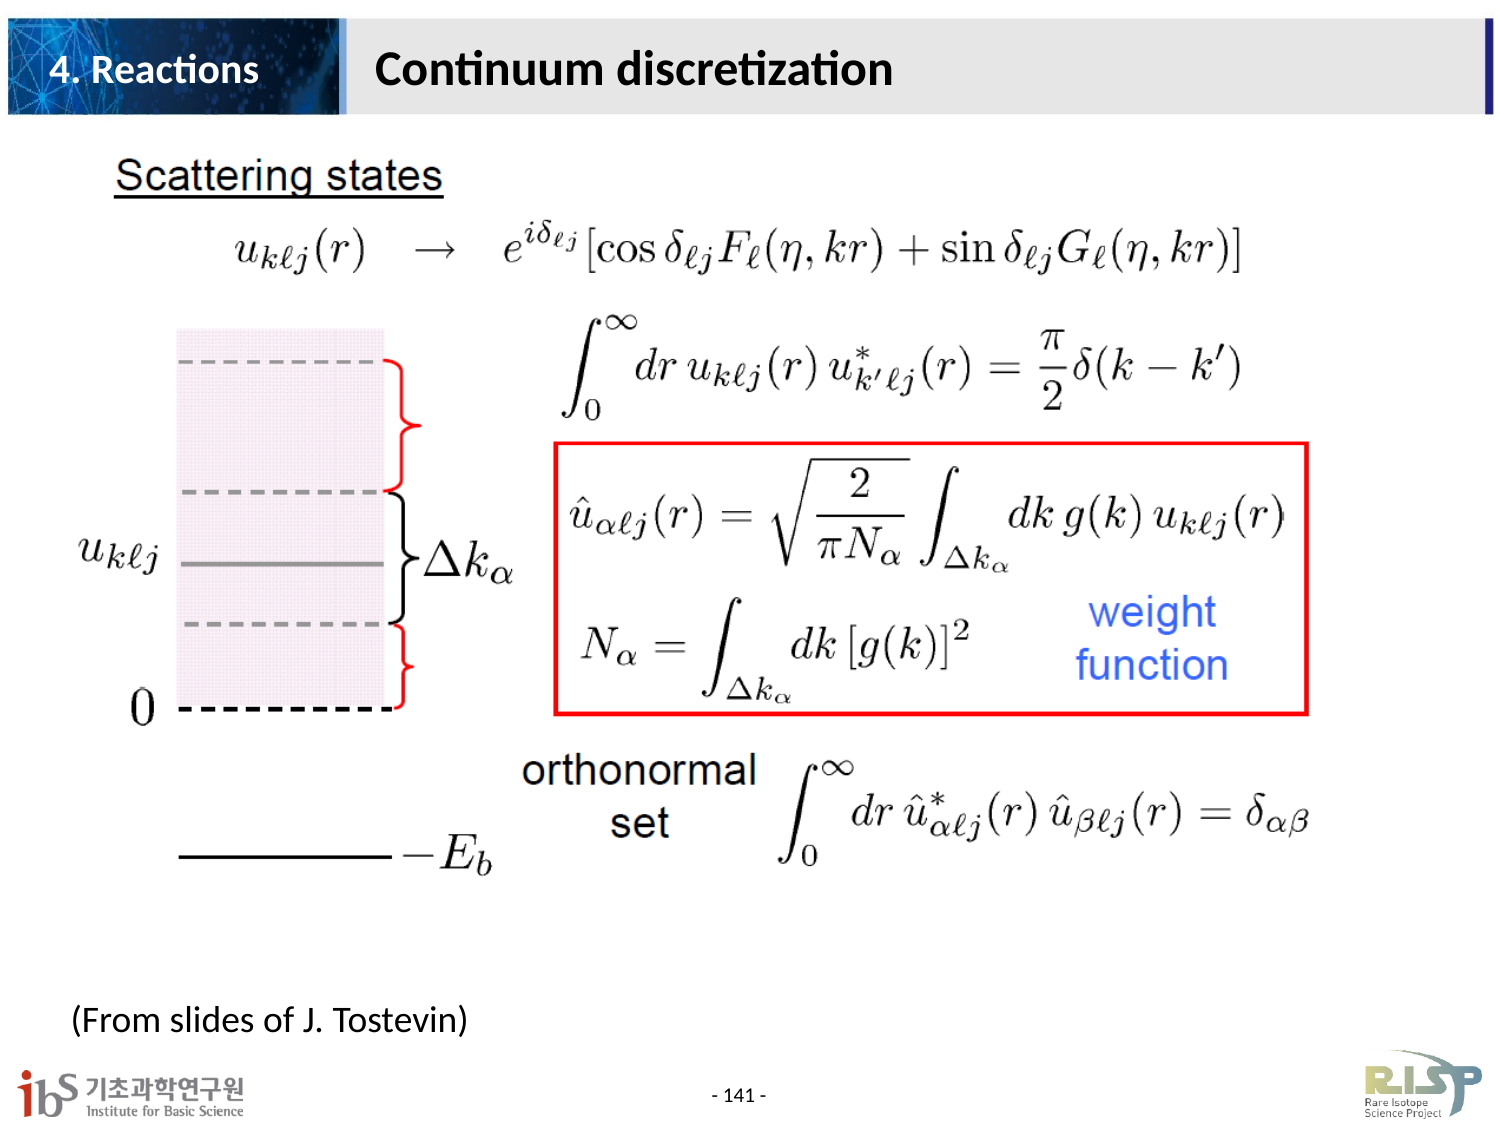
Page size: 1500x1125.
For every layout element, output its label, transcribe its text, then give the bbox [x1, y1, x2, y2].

text_box (From slides of J. Tostevin) [55, 987, 485, 1048]
picture [1364, 1049, 1482, 1119]
picture [55, 148, 1329, 885]
picture [17, 1070, 243, 1117]
picture [2, 10, 1500, 130]
